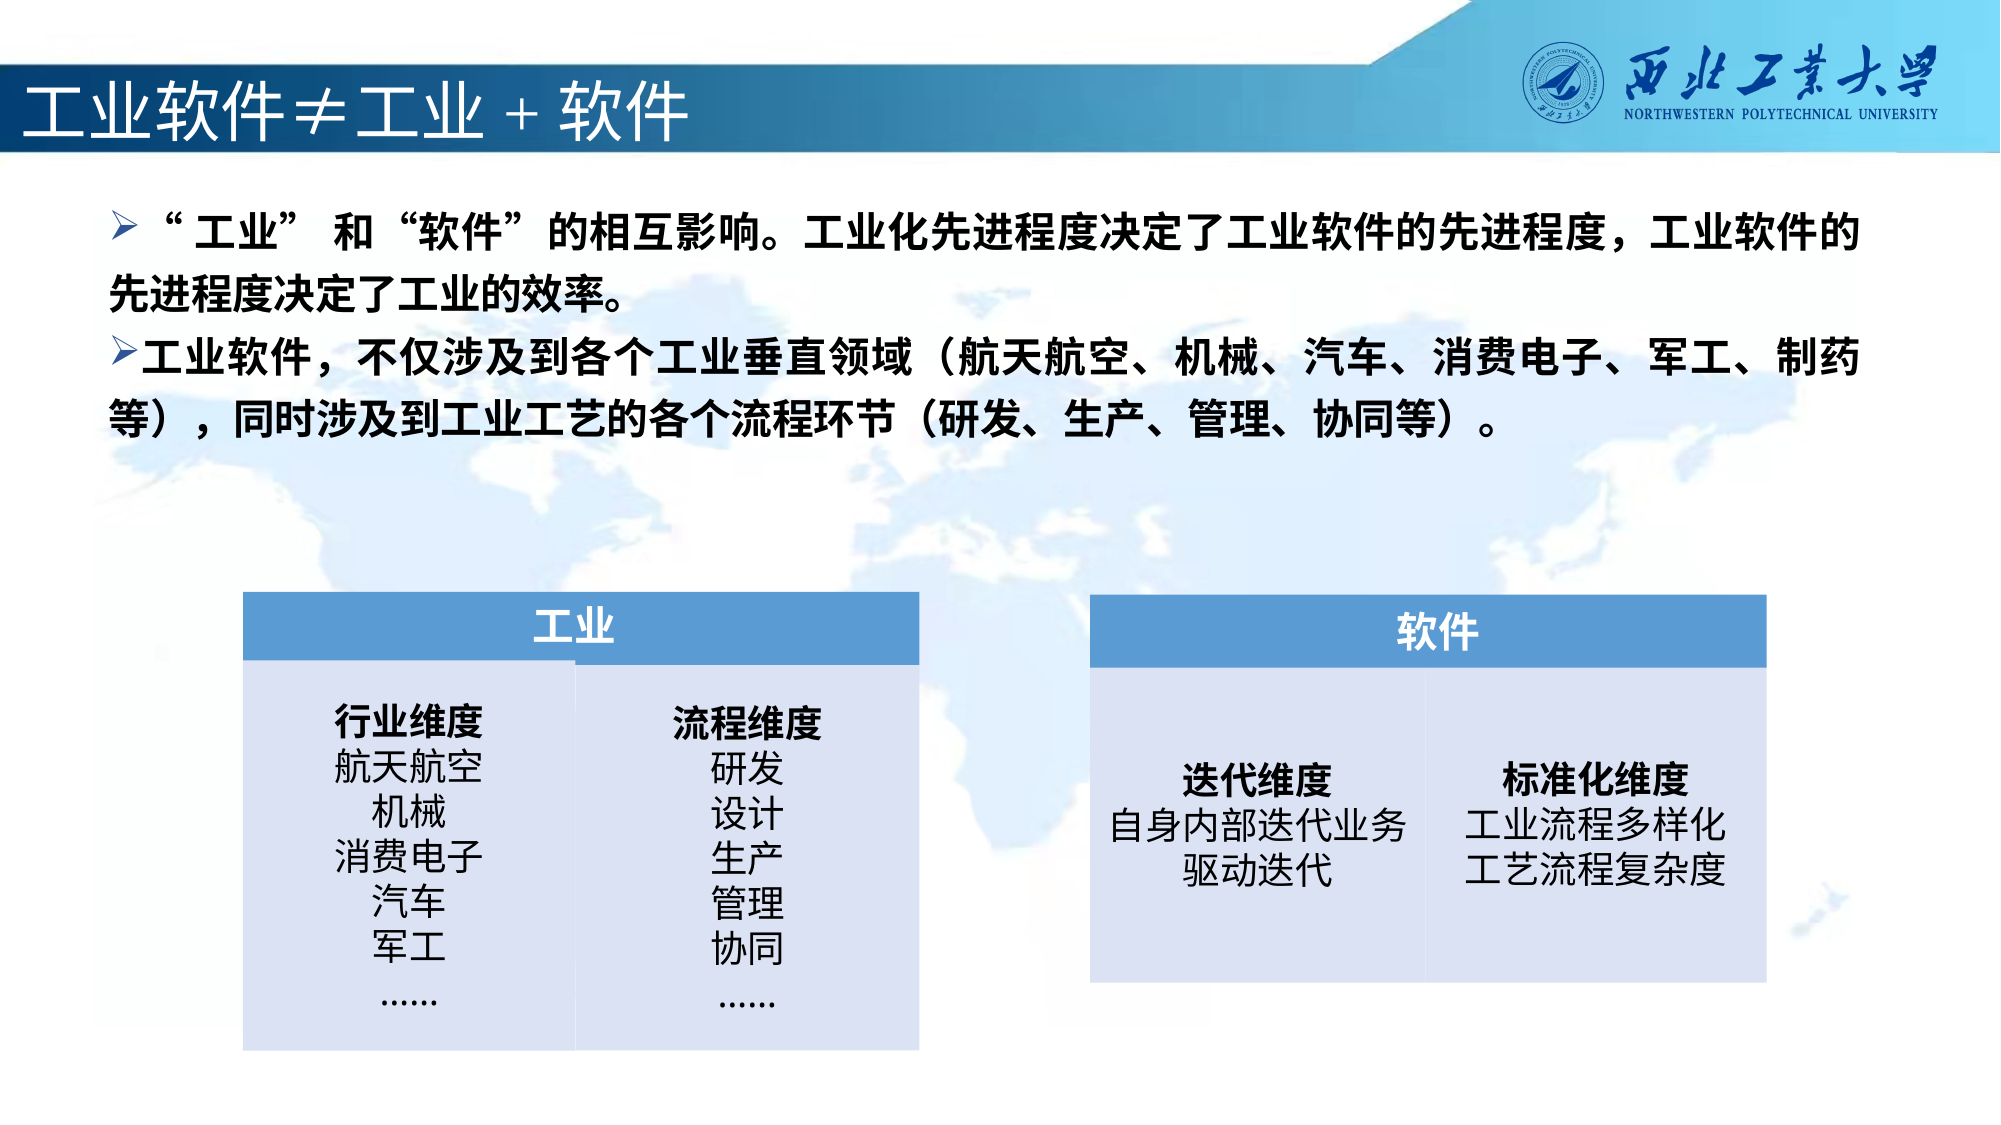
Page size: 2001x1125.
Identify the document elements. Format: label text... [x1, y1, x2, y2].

list “工业” 和“软件”的相互影响。工业化先进程度决定了工业软件的先进程度，工业软件的先进程度决定了工业的效率。 工业软件，不仅涉及到各个工业垂直领域（航天航空、机械、汽车、消费电子、军工、制药等），同时涉及到工业工艺的各个流程环节（研发、生产、管理、协同等）。 [93, 185, 1876, 502]
text_box 工业 [518, 591, 759, 657]
text_box 软件 [1381, 598, 1497, 663]
text_box 标准化维度 工业流程多样化 工艺流程复杂度 [1425, 668, 1767, 983]
text_box 流程维度 研发 设计 生产 管理 协同 …… [576, 665, 920, 1051]
picture [93, 502, 1856, 1028]
text_box 行业维度 航天航空 机械 消费电子 汽车 军工 …… [242, 660, 576, 1051]
text_box [243, 591, 920, 665]
text_box [1090, 594, 1767, 668]
text_box 迭代维度 自身内部迭代业务驱动迭代 [1090, 668, 1425, 983]
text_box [0, 1, 2000, 167]
